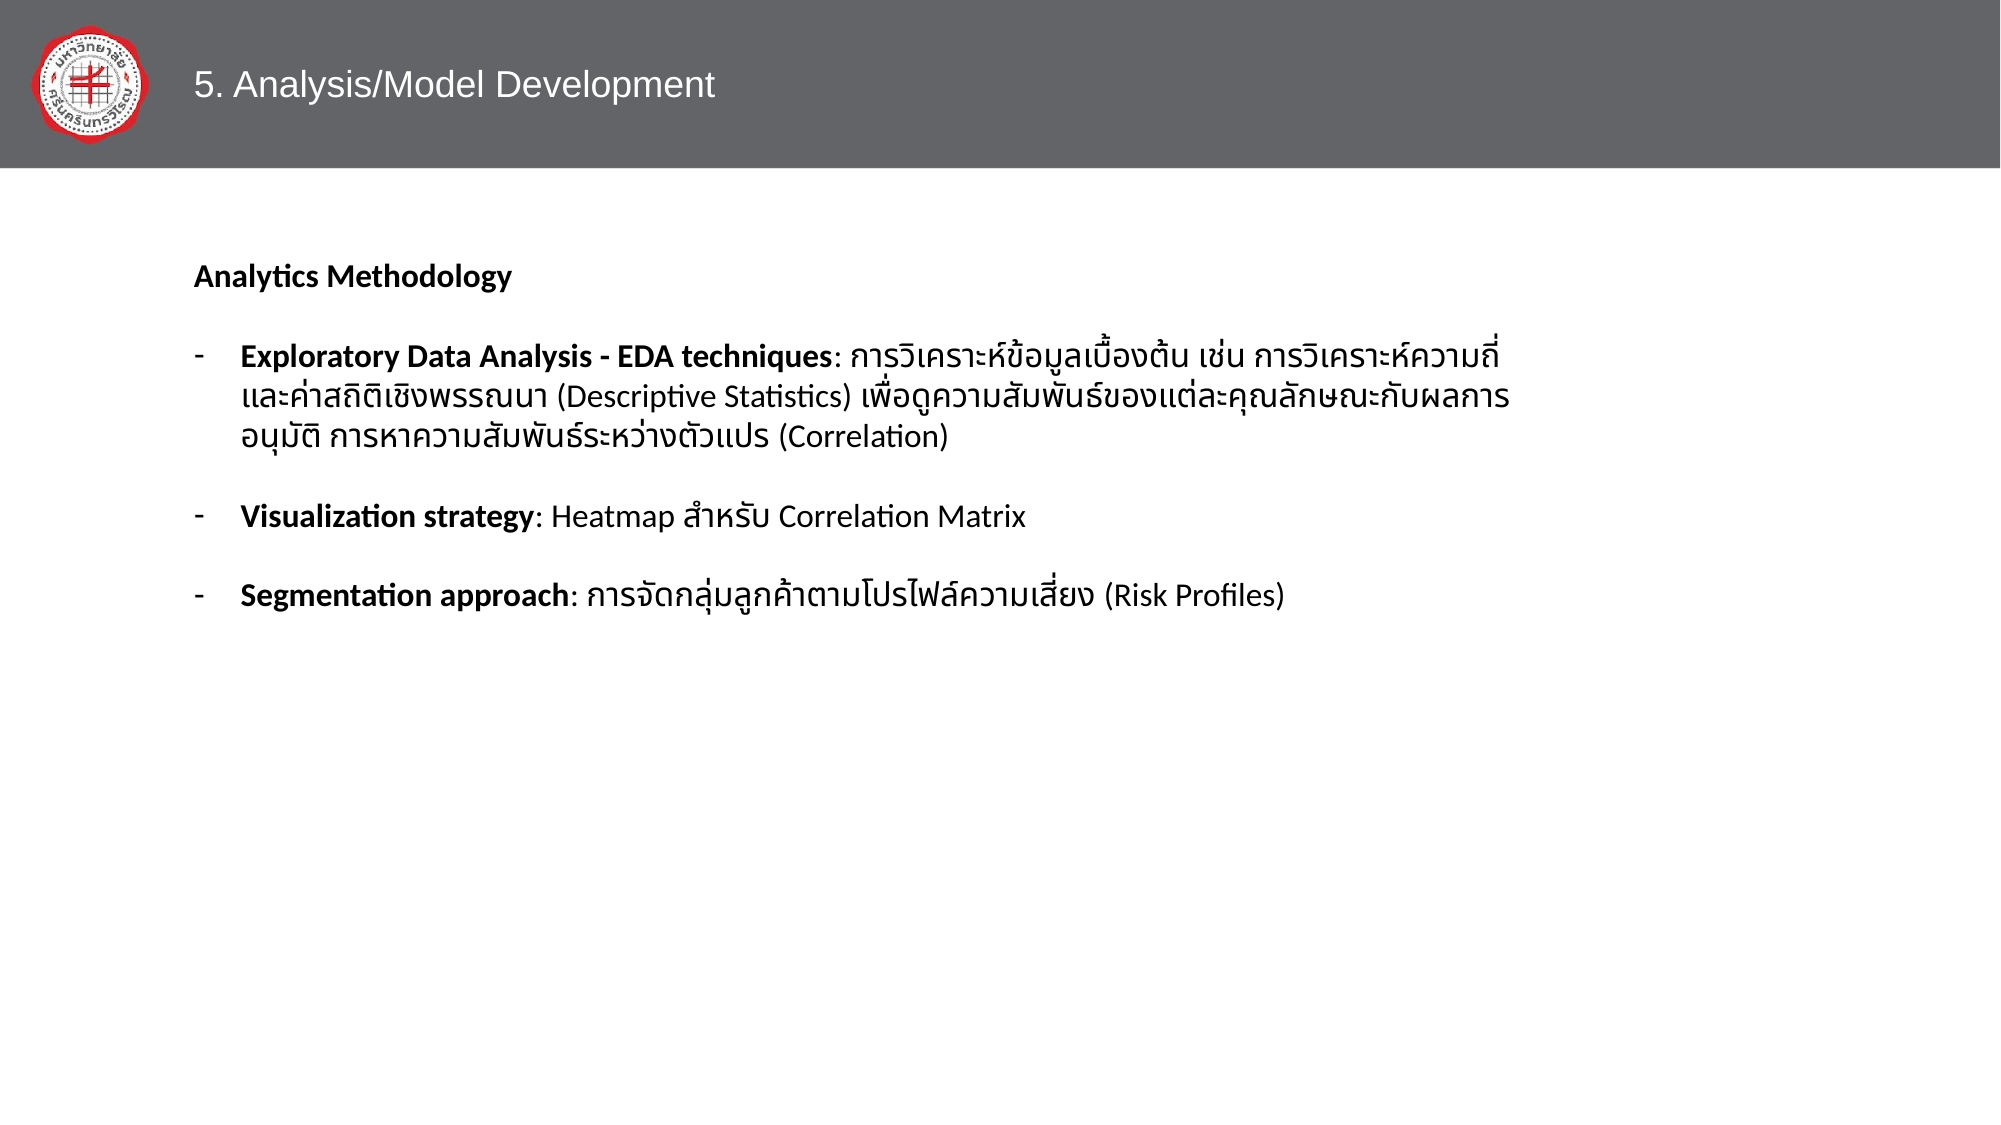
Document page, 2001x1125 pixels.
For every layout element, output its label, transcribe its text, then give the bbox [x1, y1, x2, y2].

picture [0, 0, 2001, 1125]
text_box Analytics Methodology Exploratory Data Analysis - EDA techniques: การวิเคราะห์ข้อมูลเบื้องต้น เช่น การวิเคราะห์ความถี่และค่าสถิติเชิงพรรณนา (Descriptive Statistics) เพื่อดูความสัมพันธ์ของแต่ละคุณลักษณะกับผลการอนุมัติ การหาความสัมพันธ์ระหว่างตัวแปร (Correlation) Visualization strategy: Heatmap สำหรับ Correlation Matrix Segmentation approach: การจัดกลุ่มลูกค้าตามโปรไฟล์ความเสี่ยง (Risk Profiles) [178, 246, 1541, 661]
text_box 5. Analysis/Model Development [178, 57, 797, 109]
